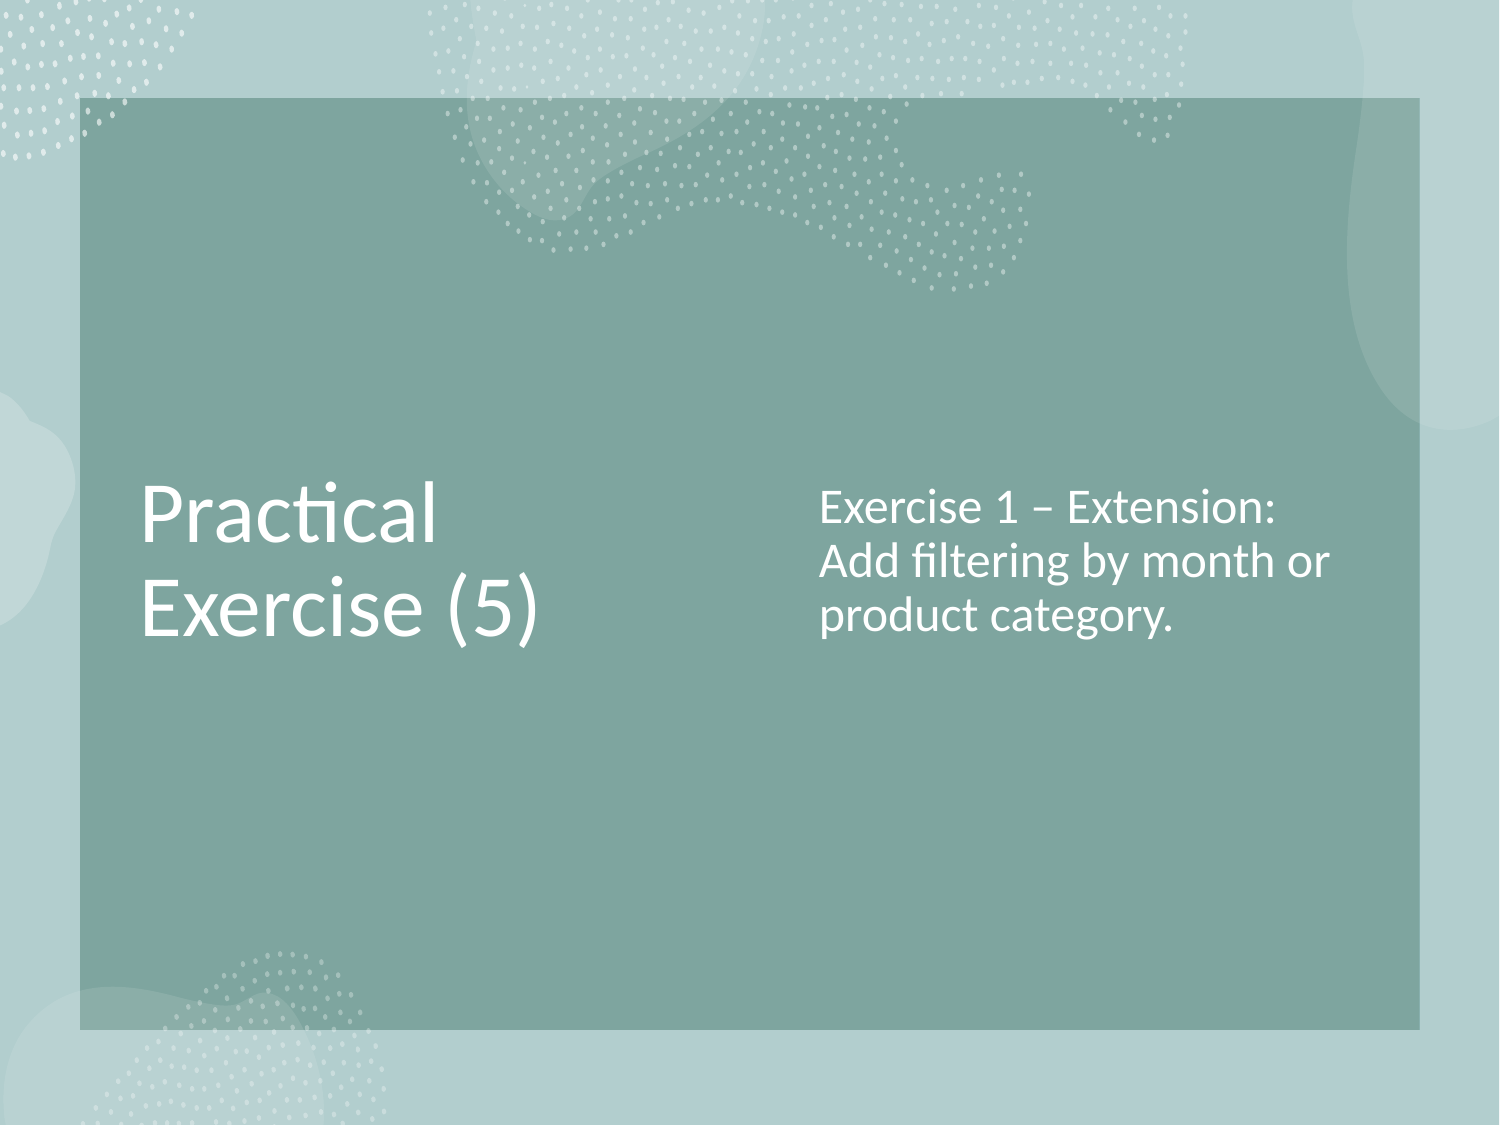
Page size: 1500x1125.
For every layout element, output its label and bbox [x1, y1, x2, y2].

text_box [0, 0, 1500, 1125]
